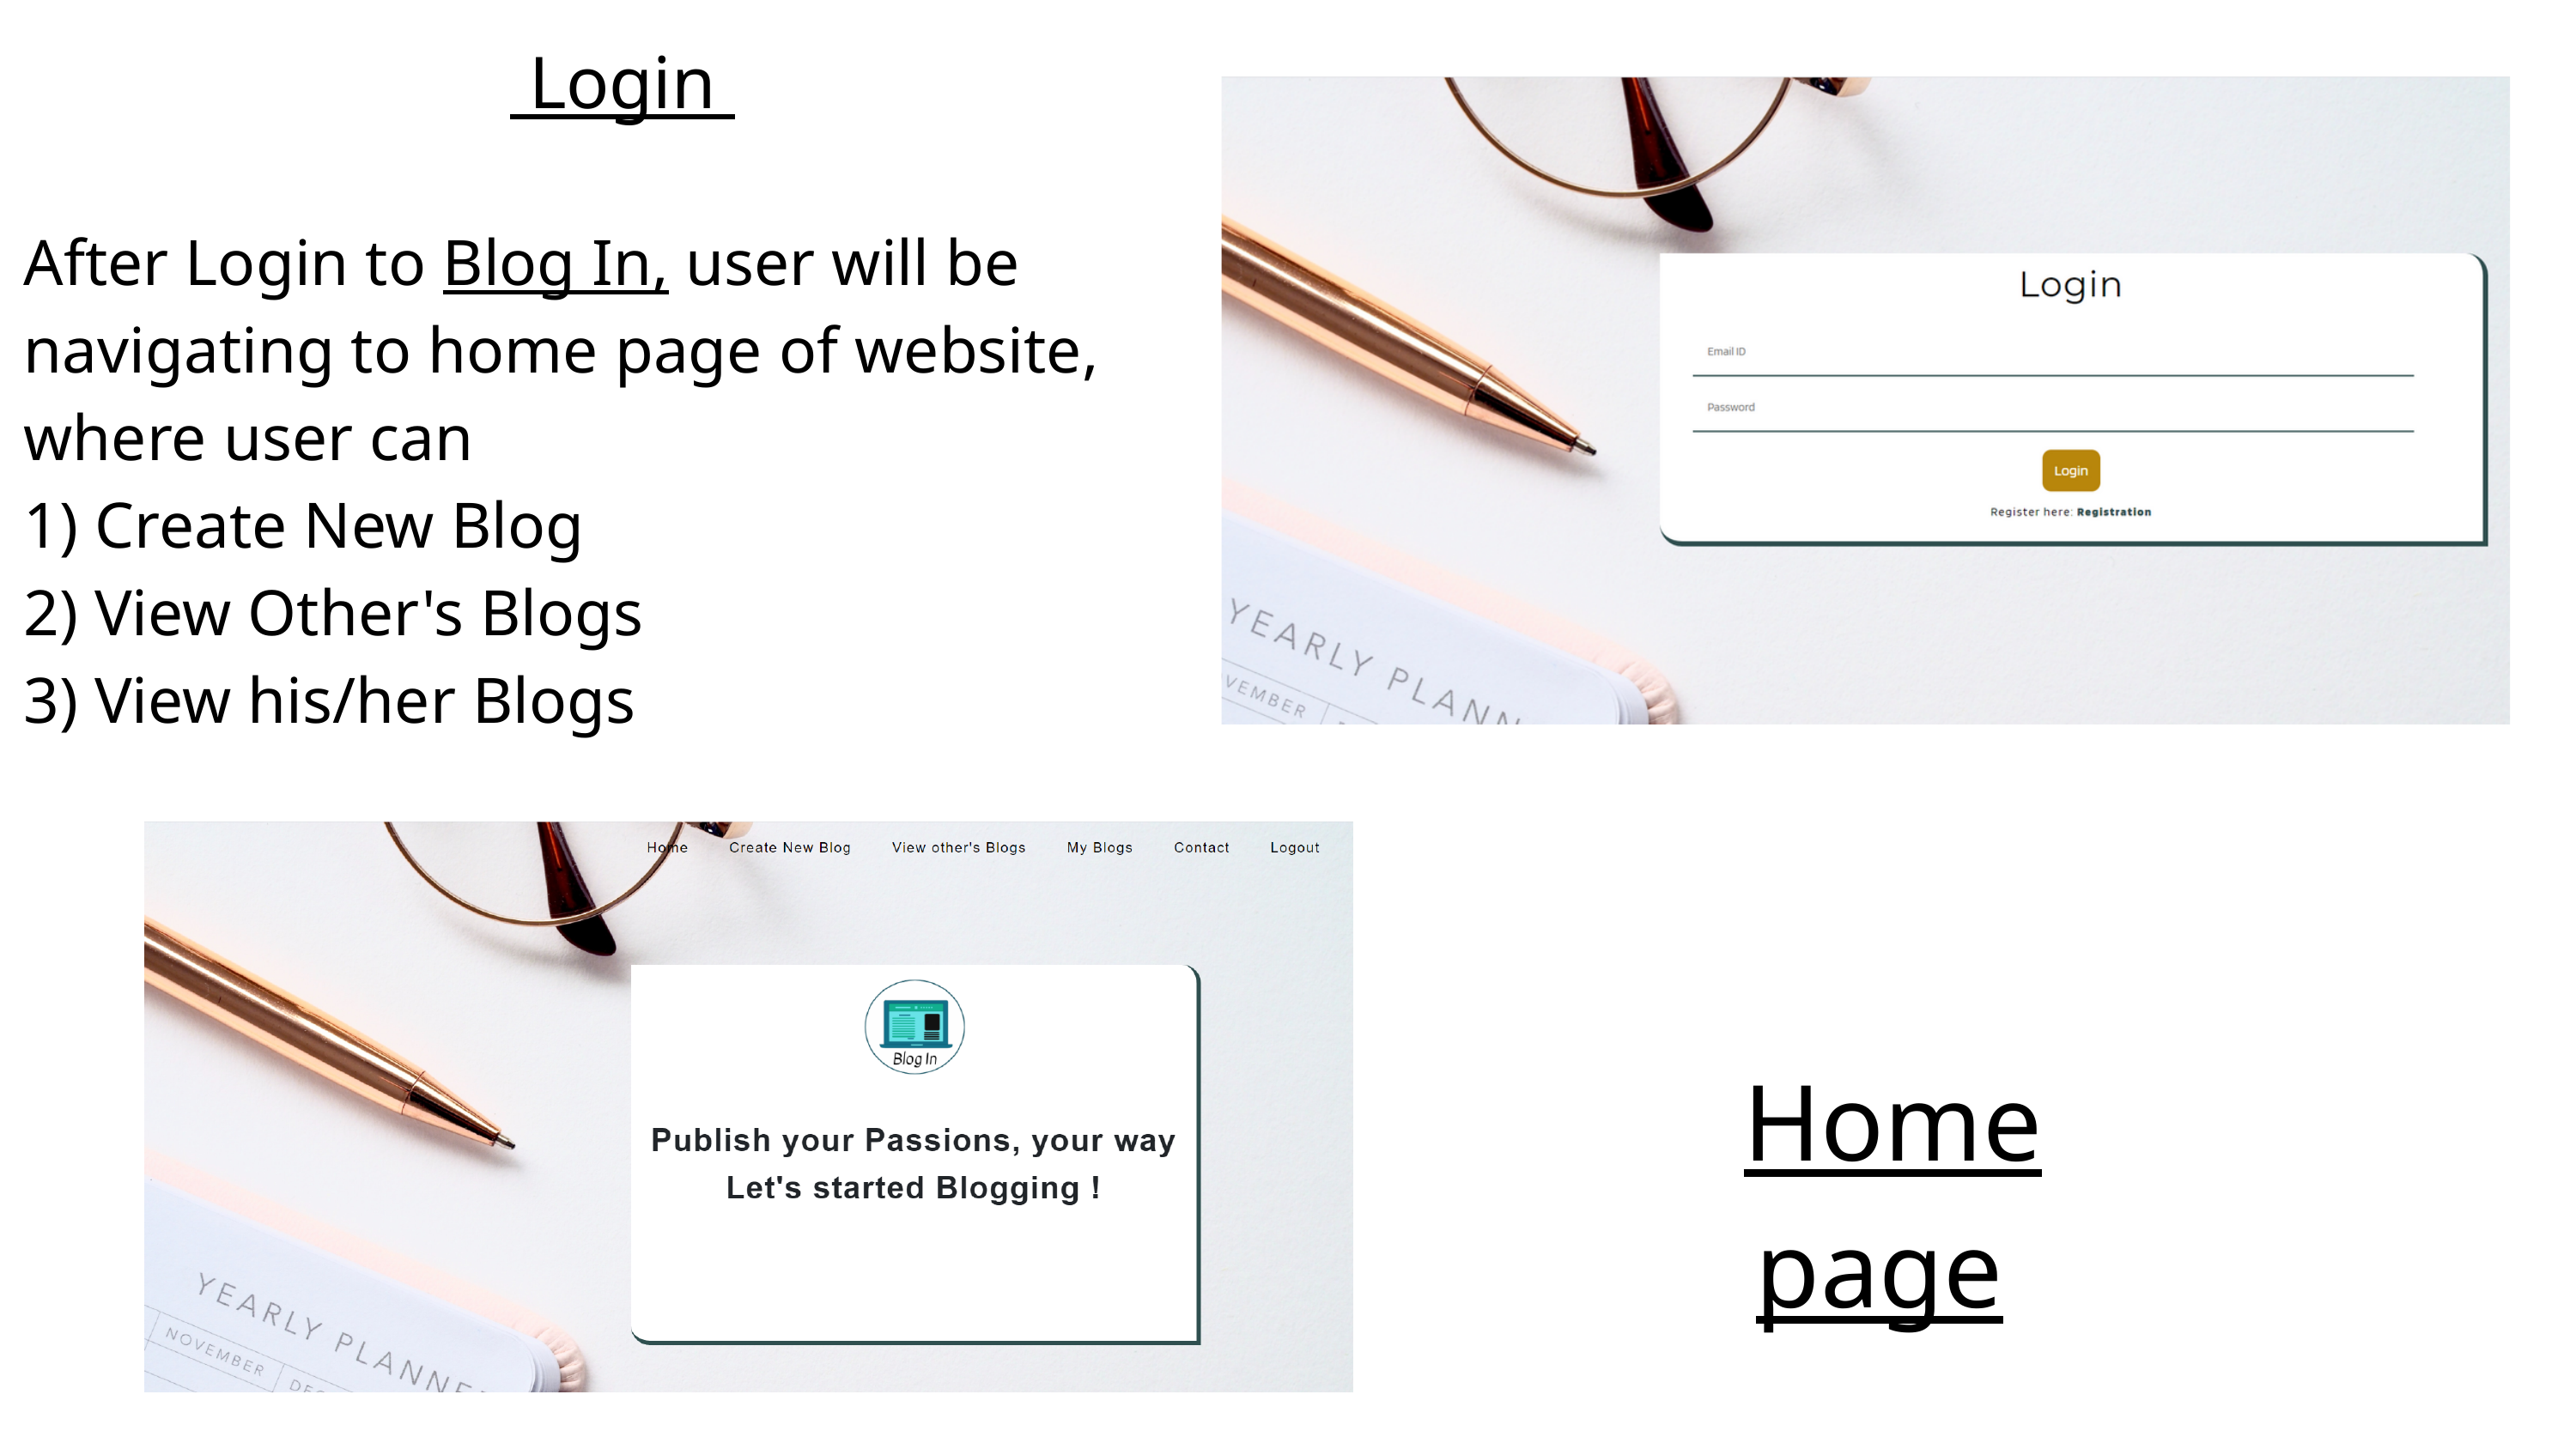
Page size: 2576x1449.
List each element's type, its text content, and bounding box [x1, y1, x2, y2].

picture [1221, 76, 2511, 724]
picture [144, 820, 1353, 1392]
text_box Home page [1646, 1034, 2140, 1330]
text_box Login After Login to Blog In, user will be navigating to home page of website, where user can 1) Create New Blog 2) View Other's Blogs 3) View his/her Blogs [23, 22, 1222, 737]
